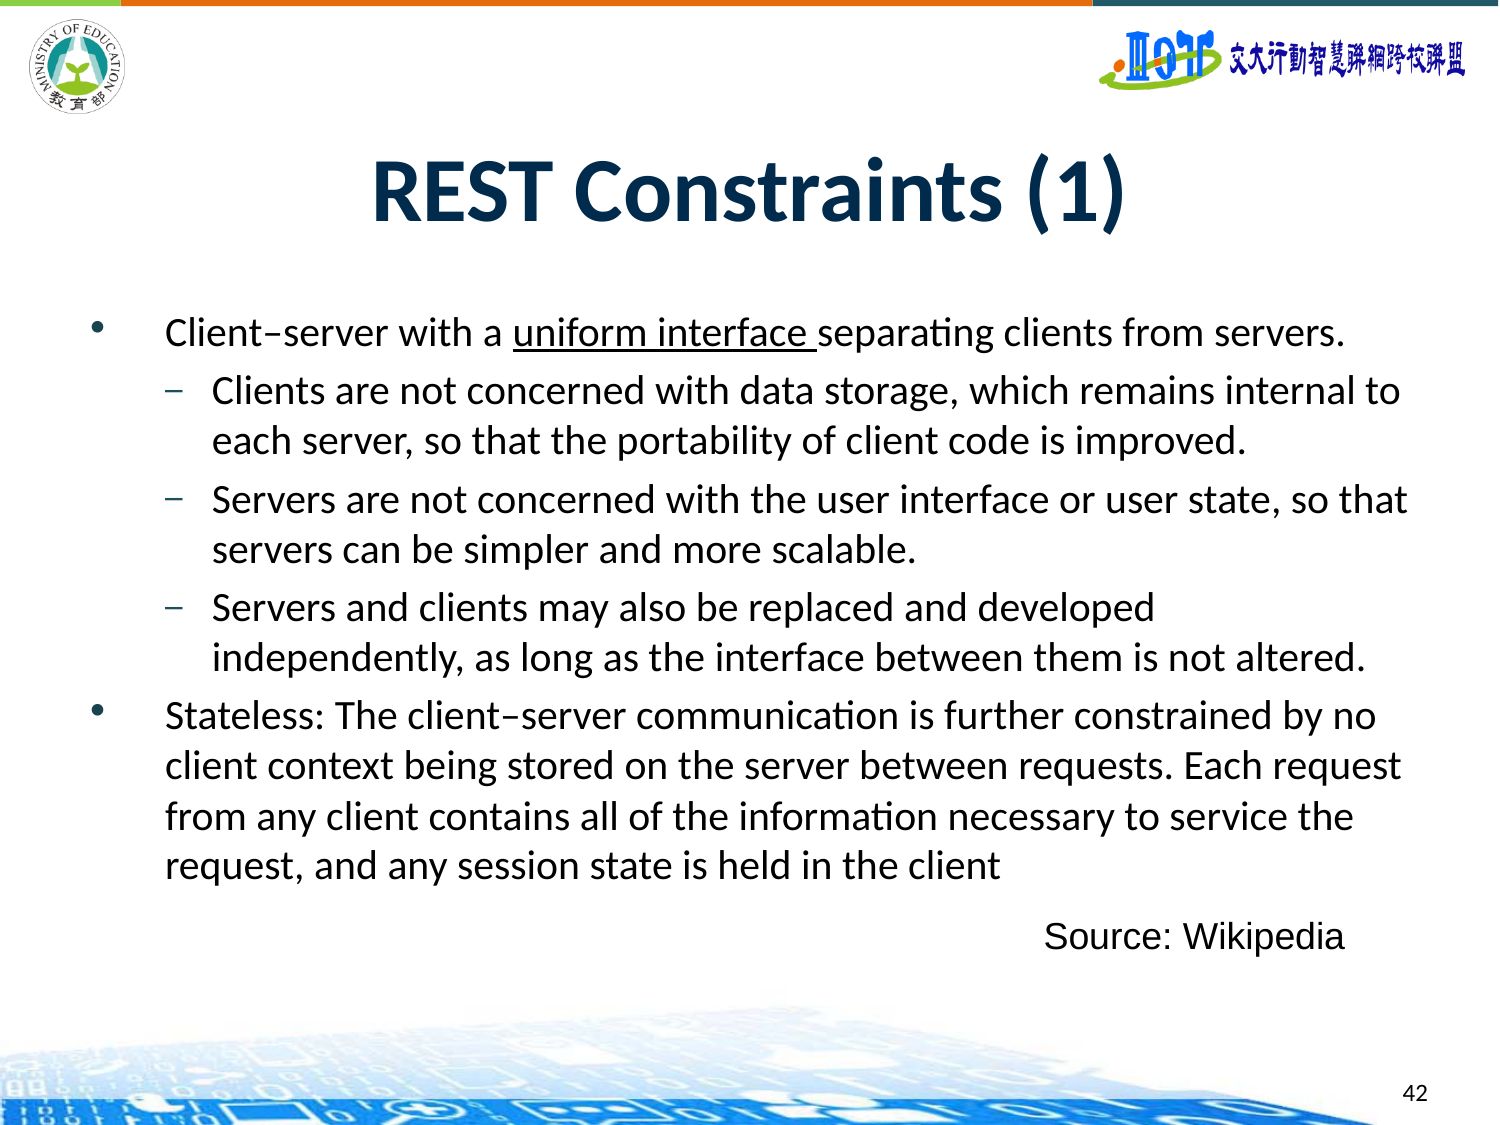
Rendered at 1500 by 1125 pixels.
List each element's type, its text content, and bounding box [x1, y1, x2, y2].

picture [1099, 30, 1465, 90]
picture [0, 987, 1377, 1125]
title REST Constraints (1) [75, 101, 1425, 268]
slide_number 42 [1387, 1069, 1484, 1125]
picture [29, 19, 125, 114]
list Client–server with a uniform interface separating clients from servers. Clients are not concerned with data storage, which remains internal to each server, so that the portability of client code is improved. Servers are not concerned with the user interface or user state, so that servers can be simpler and more scalable. Servers and clients may also be replaced and developed independently, as long as the interface between them is not altered. Stateless: The client–server communication is further constrained by no client context being stored on the server between requests. Each request from any client contains all of the information necessary to service the request, and any session state is held in the client [75, 297, 1425, 1024]
text_box Source: Wikipedia [1028, 904, 1361, 965]
